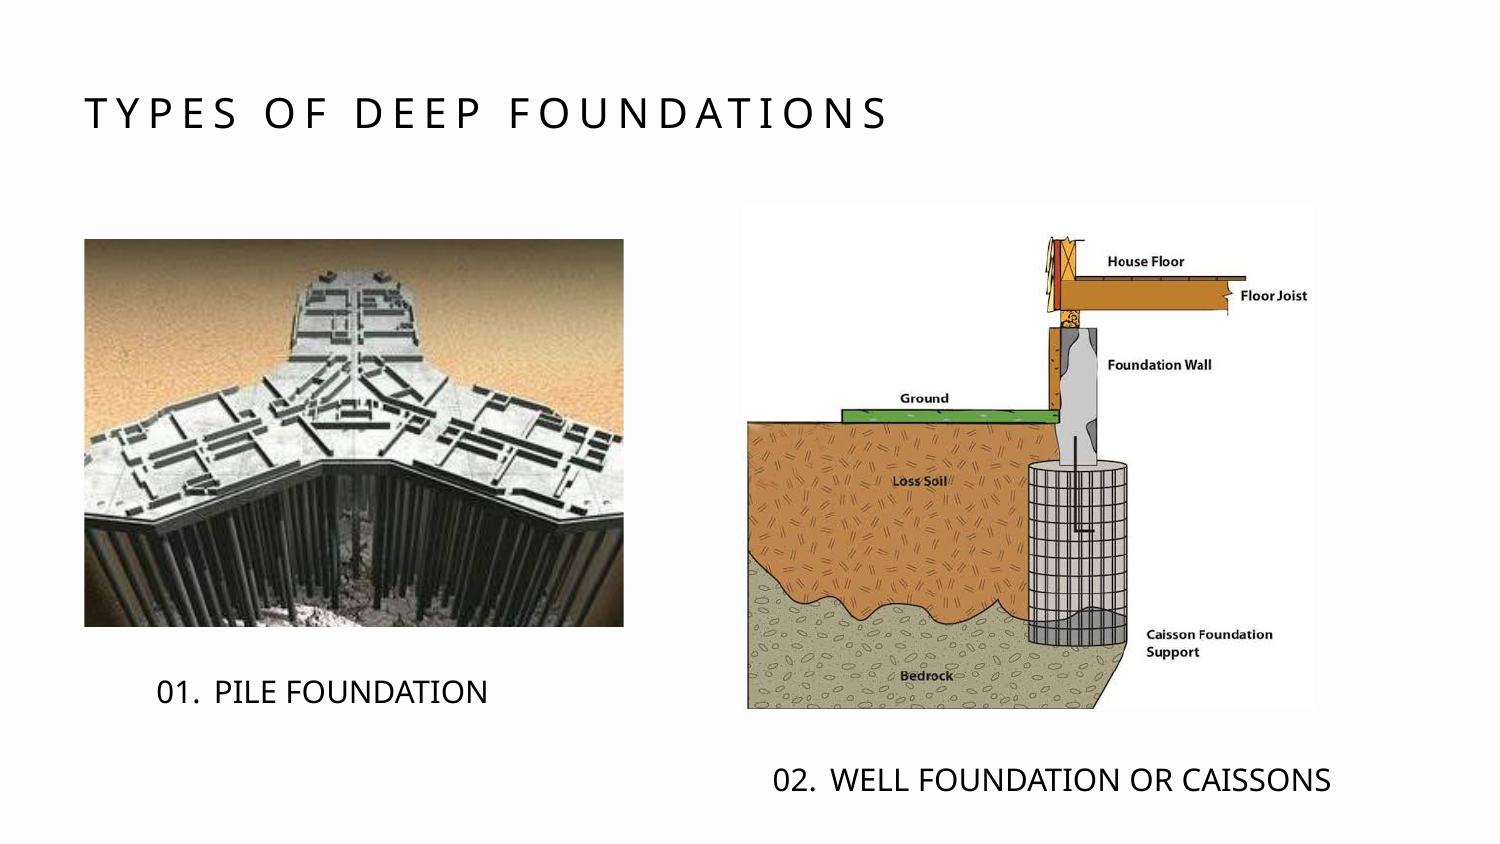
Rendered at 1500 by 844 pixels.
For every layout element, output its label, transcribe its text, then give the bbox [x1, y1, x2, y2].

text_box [84, 239, 624, 627]
text_box 01. [156, 665, 213, 710]
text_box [741, 205, 1315, 709]
text_box 02. [772, 753, 830, 798]
text_box PILE FOUNDATION [213, 665, 624, 710]
text_box TYPES OF DEEP FOUNDATIONS [84, 78, 1053, 138]
text_box WELL FOUNDATION OR CAISSONS [830, 753, 1451, 798]
